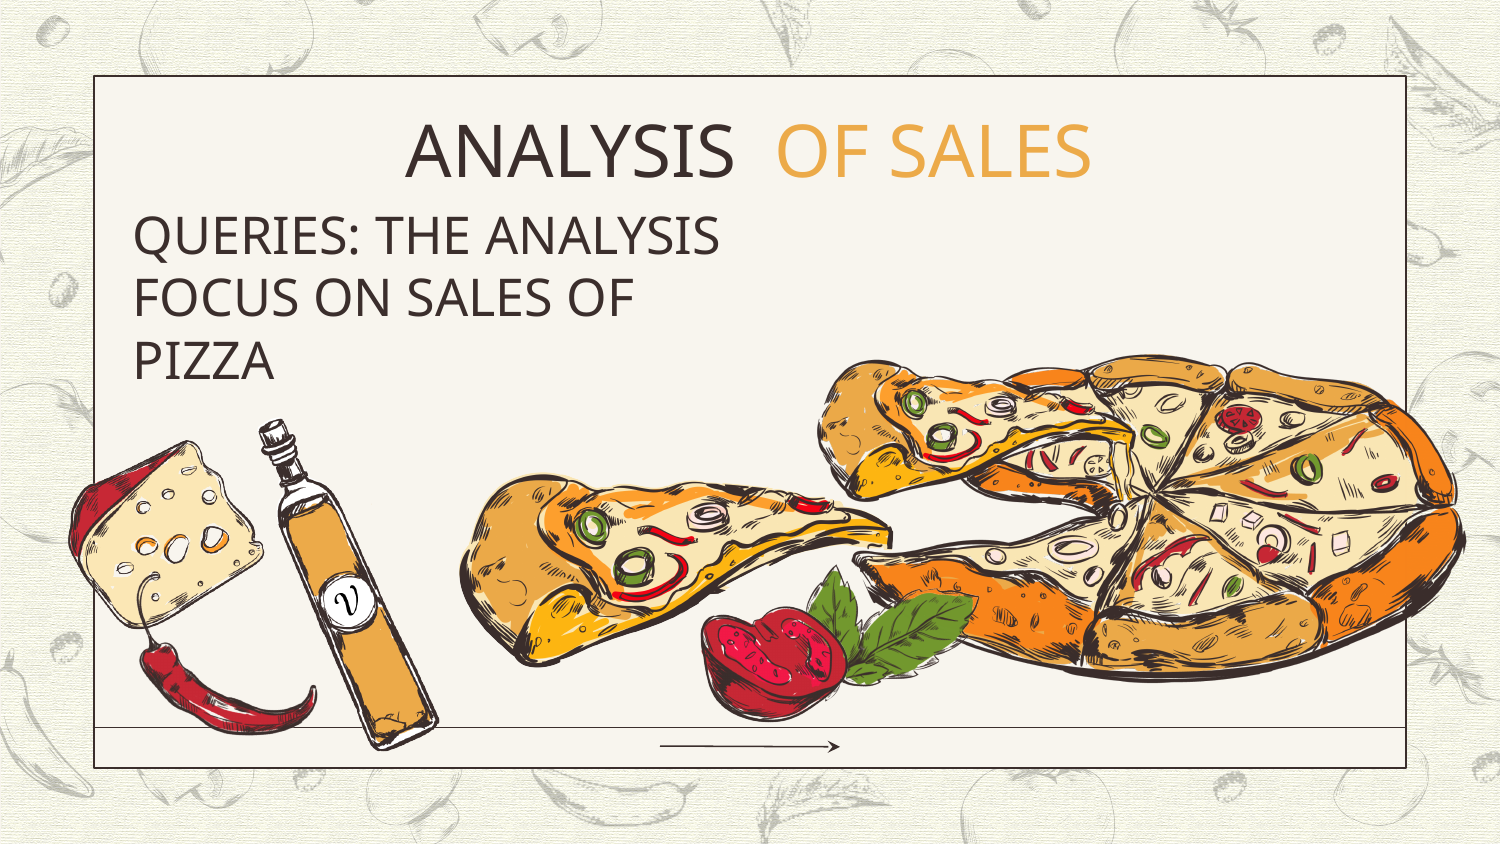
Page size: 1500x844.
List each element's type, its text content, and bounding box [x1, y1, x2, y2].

title ANALYSIS OF SALES [115, 89, 1384, 183]
picture [0, 0, 1500, 844]
list QUERIES: THE ANALYSIS FOCUS ON SALES OF PIZZA [117, 187, 750, 422]
